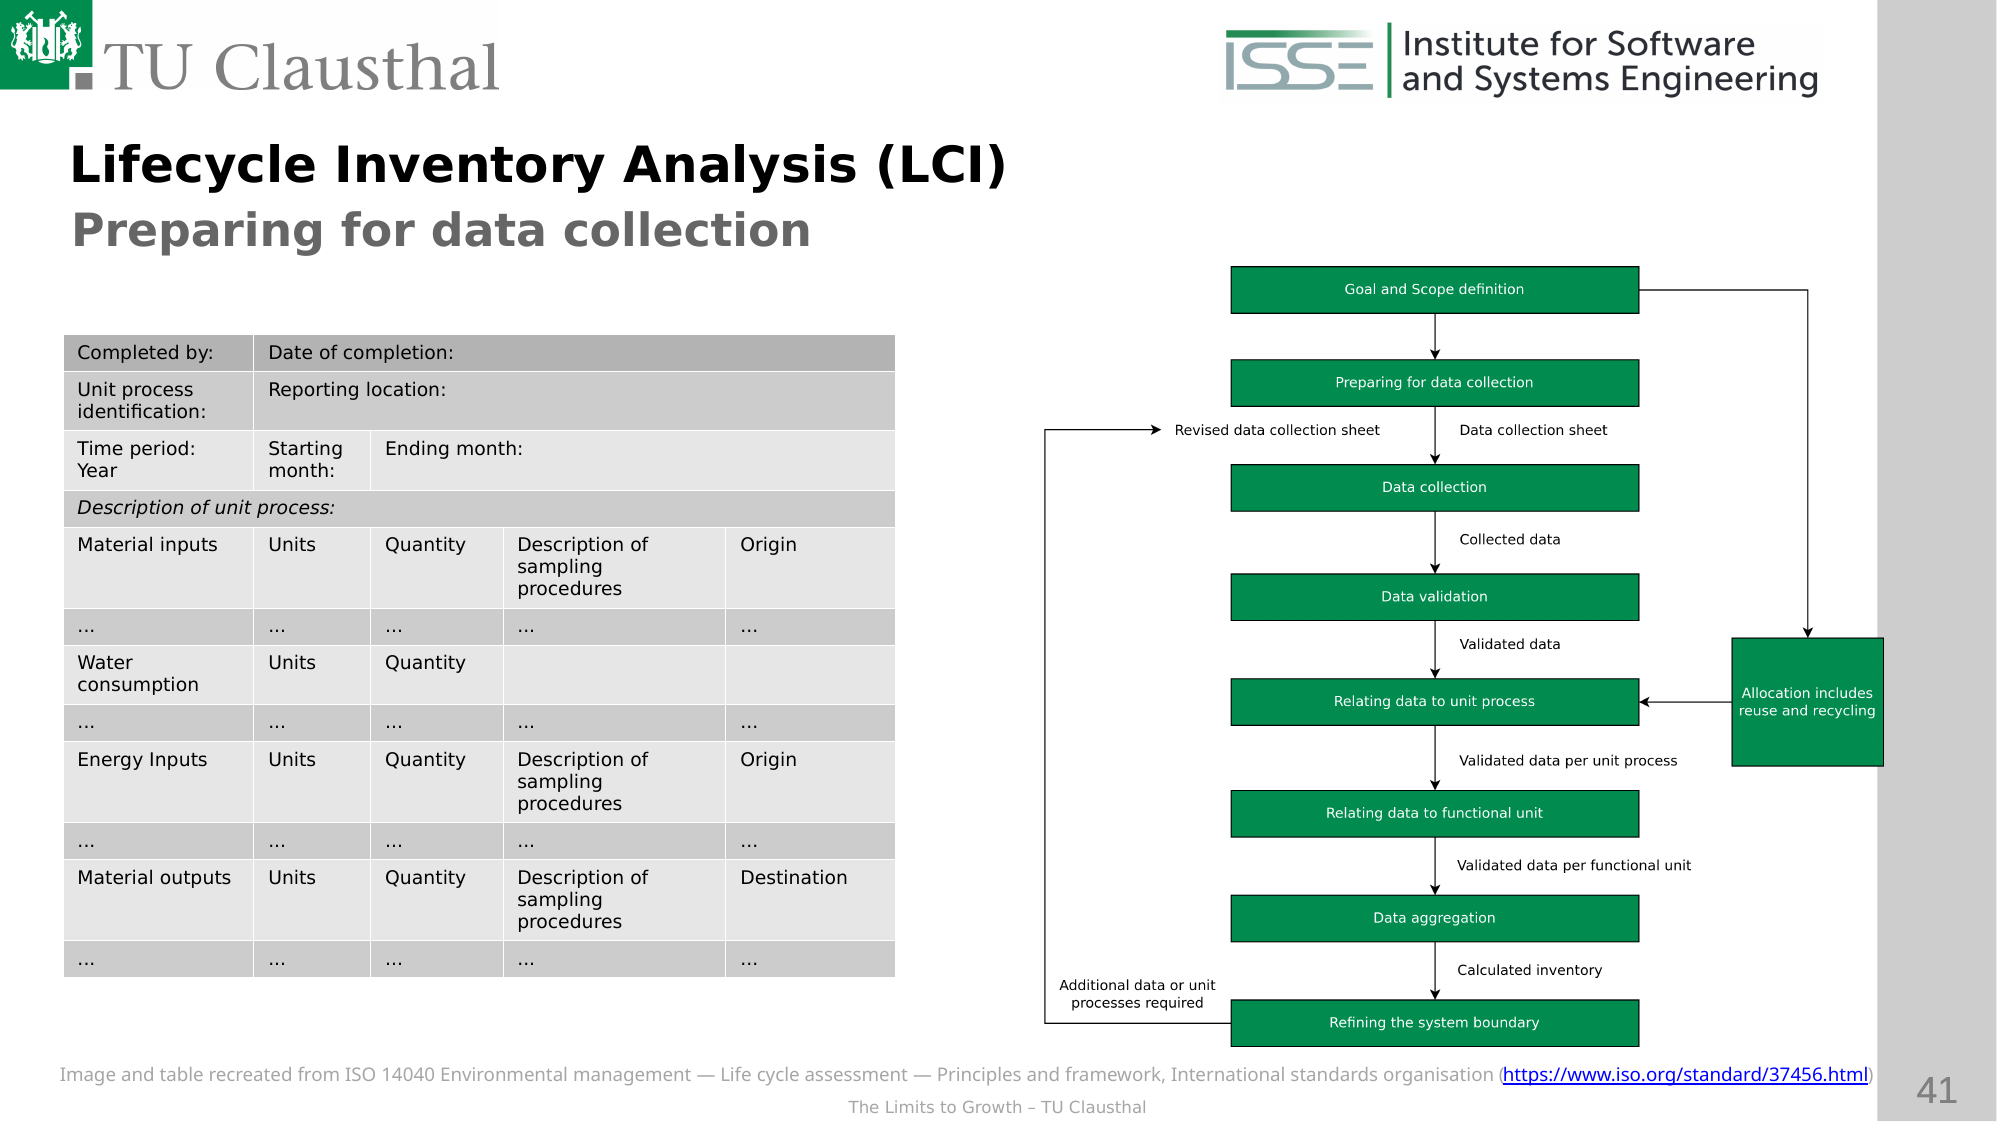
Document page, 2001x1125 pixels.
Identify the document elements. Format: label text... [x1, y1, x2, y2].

table_cell Description of sampling procedures [504, 860, 725, 940]
table_header Completed by: [64, 335, 253, 371]
table_cell Description of unit process: [64, 491, 895, 527]
table_cell ... [504, 609, 725, 645]
table_cell Quantity [371, 860, 503, 940]
table_header Date of completion: [254, 335, 895, 371]
table_cell Reporting location: [254, 372, 895, 430]
picture [0, 0, 499, 90]
picture [1218, 22, 1823, 104]
table_cell ... [254, 941, 370, 977]
table_cell ... [504, 941, 725, 977]
table_cell Units [254, 742, 370, 822]
table_cell ... [64, 941, 253, 977]
table_cell Material outputs [64, 860, 253, 940]
table_cell [504, 646, 725, 704]
table_cell ... [371, 705, 503, 741]
table_cell ... [726, 705, 895, 741]
table_cell Time period: Year [64, 431, 253, 490]
table_cell Units [254, 860, 370, 940]
table_cell Units [254, 646, 370, 704]
table_cell ... [726, 823, 895, 859]
text_box Preparing for data collection [70, 188, 1768, 268]
table_cell ... [371, 609, 503, 645]
table_cell Units [254, 528, 370, 608]
table_cell Description of sampling procedures [504, 528, 725, 608]
table_cell Destination [726, 860, 895, 940]
table_cell Origin [726, 528, 895, 608]
table_cell Ending month: [371, 431, 895, 490]
text_box Image and table recreated from ISO 14040 Environmental management — Life cycle assessment — Principles and framework, International standards organisation (https://www.iso.org/standard/37456.html) [44, 1055, 1912, 1096]
table_cell ... [504, 823, 725, 859]
table_cell Description of sampling procedures [504, 742, 725, 822]
table_cell Starting month: [254, 431, 370, 490]
text_box Lifecycle Inventory Analysis (LCI) [55, 125, 1817, 206]
table_cell Quantity [371, 528, 503, 608]
table_cell ... [371, 941, 503, 977]
table_cell Material inputs [64, 528, 253, 608]
table_cell Unit process identification: [64, 372, 253, 430]
table_cell Quantity [371, 646, 503, 704]
table_cell ... [504, 705, 725, 741]
table_cell Origin [726, 742, 895, 822]
table_cell ... [726, 941, 895, 977]
table_cell ... [64, 705, 253, 741]
table_cell ... [64, 609, 253, 645]
table_cell ... [371, 823, 503, 859]
table_cell Energy Inputs [64, 742, 253, 822]
table_cell Quantity [371, 742, 503, 822]
table_cell ... [254, 823, 370, 859]
table_cell ... [254, 705, 370, 741]
table_cell ... [254, 609, 370, 645]
table_cell [726, 646, 895, 704]
picture [1036, 266, 1884, 1047]
table_cell ... [726, 609, 895, 645]
table_cell Water consumption [64, 646, 253, 704]
table_cell ... [64, 823, 253, 859]
